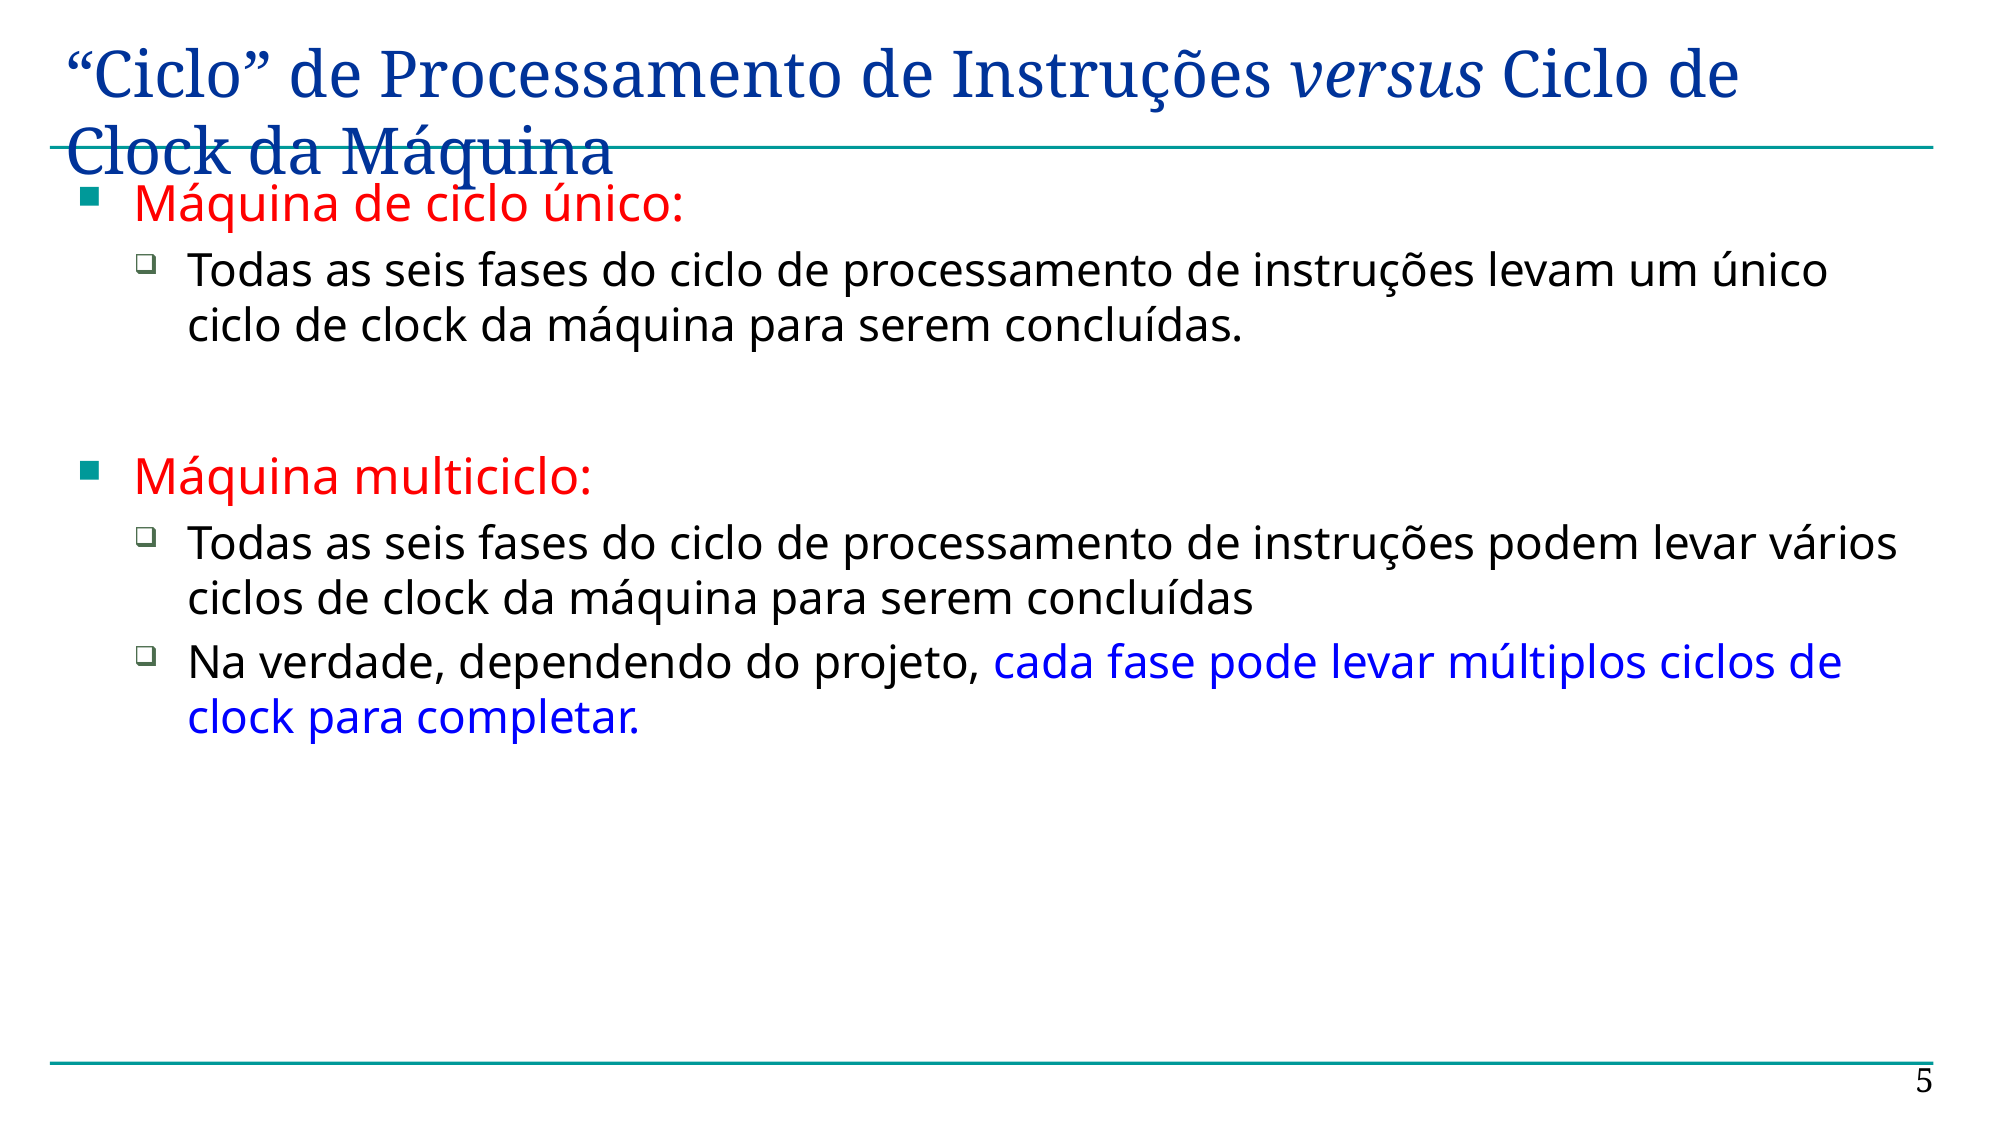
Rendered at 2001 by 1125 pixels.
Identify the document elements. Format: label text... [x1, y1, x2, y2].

slide_number 5 [1482, 1036, 1950, 1112]
title “Ciclo” de Processamento de Instruções versus Ciclo de Clock da Máquina [50, 24, 1938, 200]
list Máquina de ciclo único: Todas as seis fases do ciclo de processamento de instruções levam um único ciclo de clock da máquina para serem concluídas. Máquina multiciclo: Todas as seis fases do ciclo de processamento de instruções podem levar vários ciclos de clock da máquina para serem concluídas Na verdade, dependendo do projeto, cada fase pode levar múltiplos ciclos de clock para completar. [62, 163, 1925, 1016]
